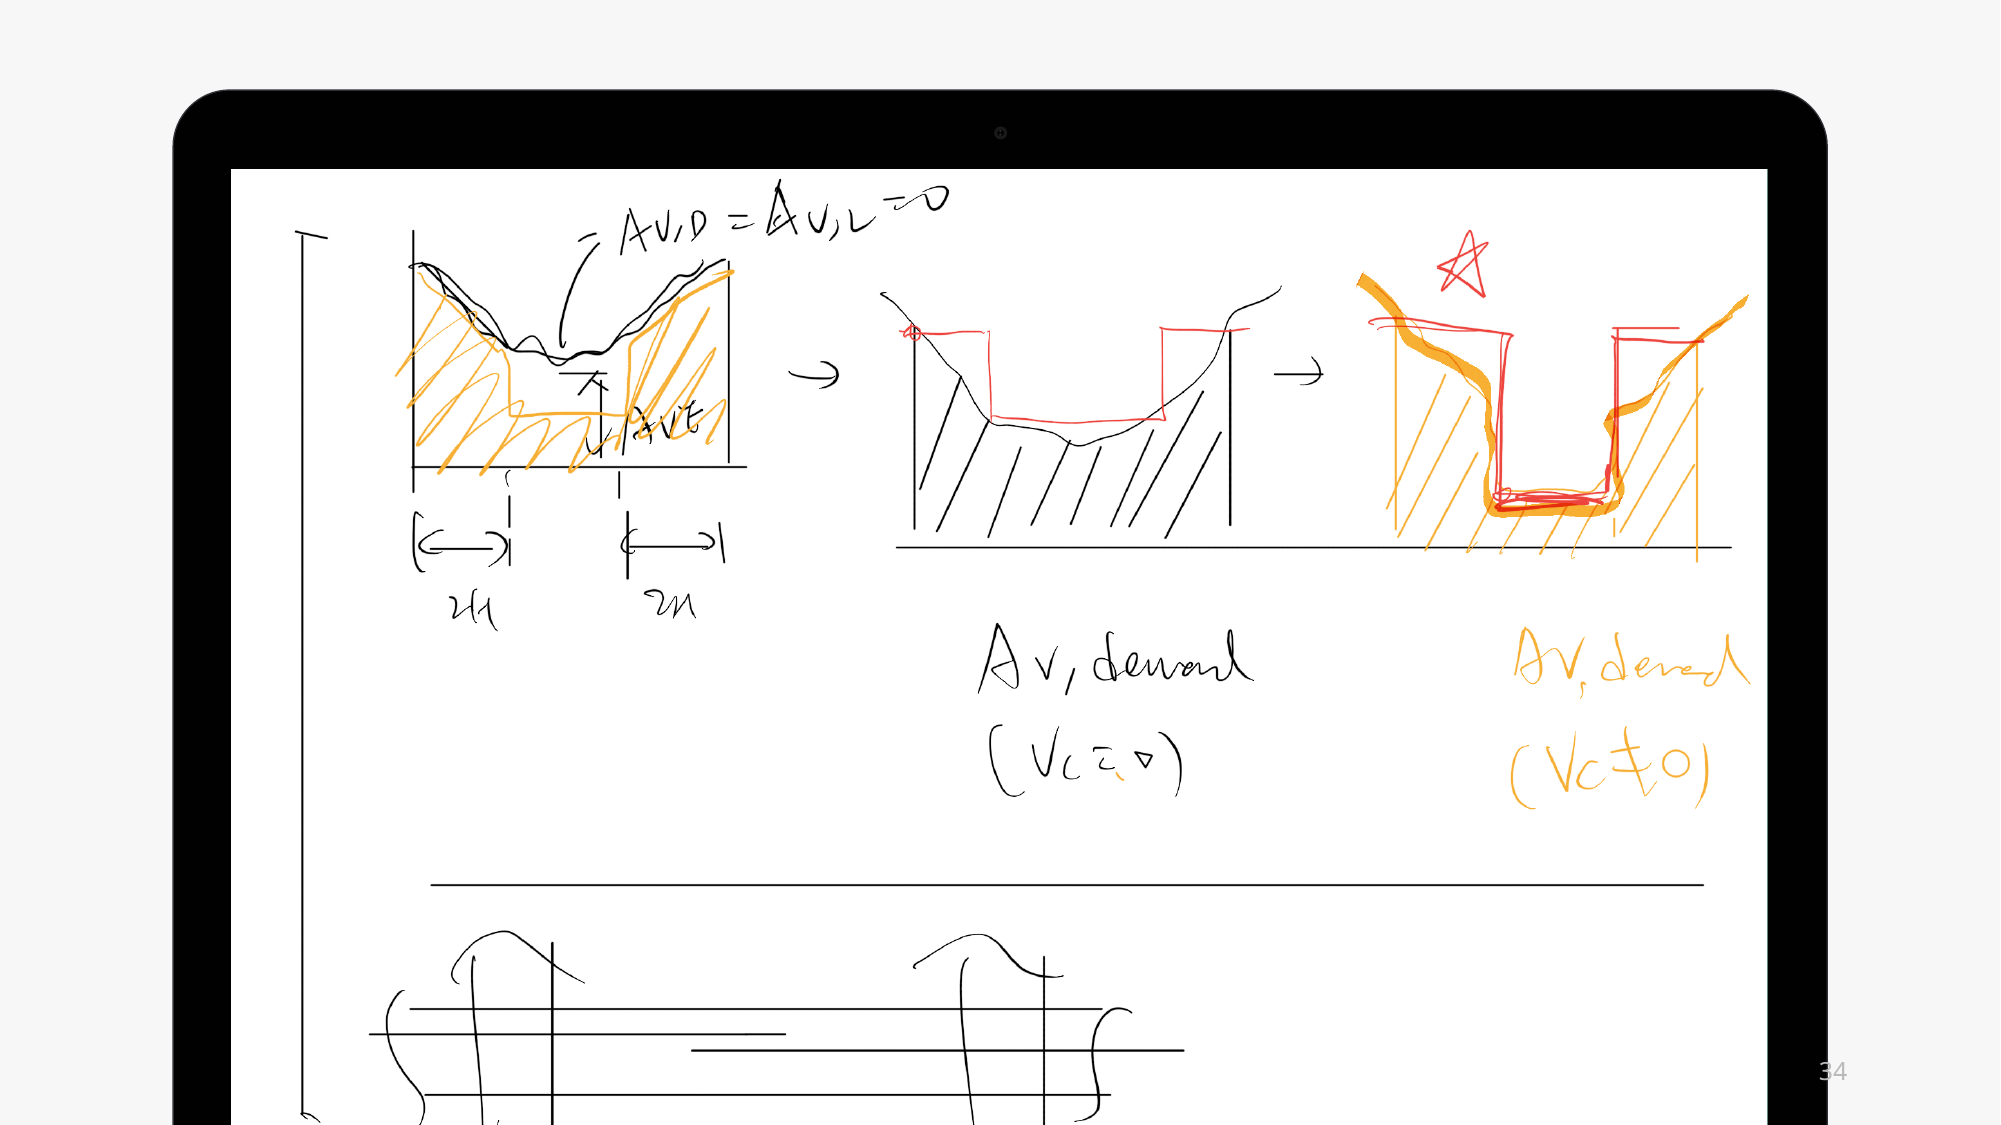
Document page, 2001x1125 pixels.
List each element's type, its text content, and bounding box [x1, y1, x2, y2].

picture [230, 169, 1768, 1125]
slide_number 34 [1768, 1042, 1863, 1103]
